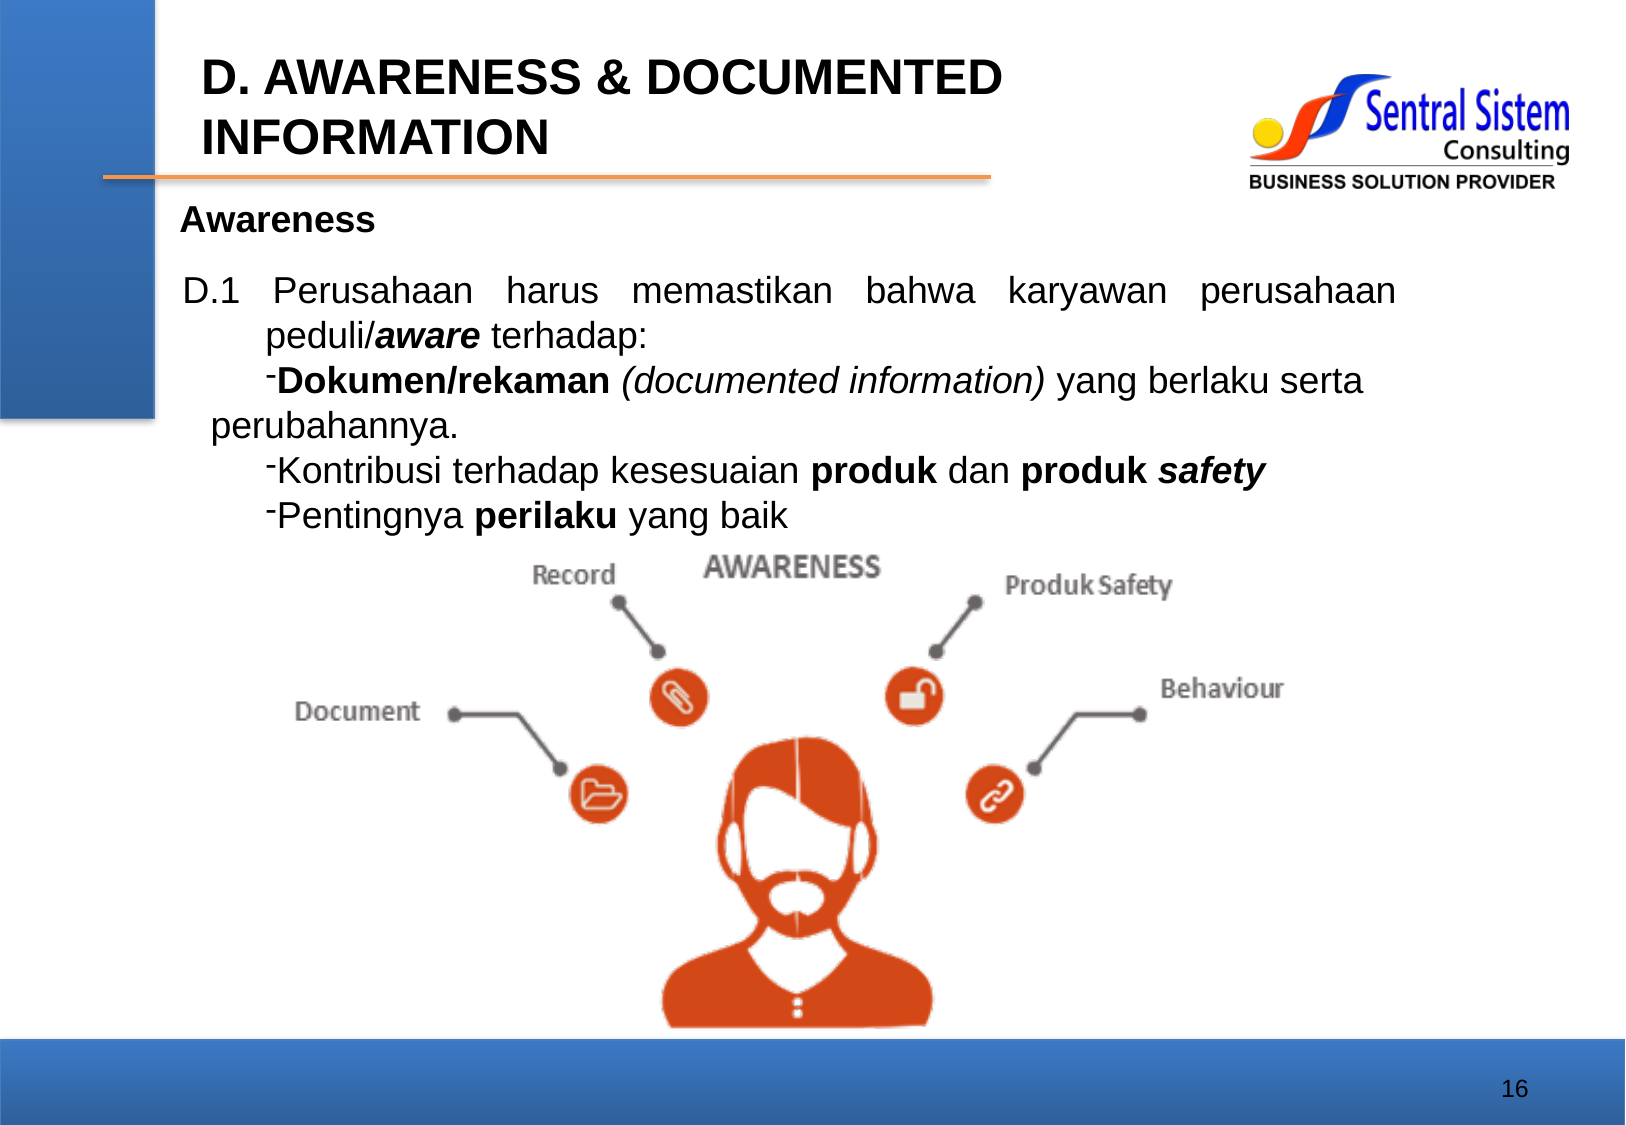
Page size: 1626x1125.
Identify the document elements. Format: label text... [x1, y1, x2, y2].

text_box Awareness D.1 Perusahaan harus memastikan bahwa karyawan perusahaan peduli/aware terhadap: Dokumen/rekaman (documented information) yang berlaku serta perubahannya. Kontribusi terhadap kesesuaian produk dan produk safety Pentingnya perilaku yang baik [177, 194, 1613, 550]
slide_number 16 [1164, 1065, 1544, 1125]
text_box [0, 1039, 1625, 1125]
text_box D. AWARENESS & DOCUMENTED INFORMATION [186, 37, 1225, 173]
text_box [0, 0, 155, 419]
picture [1248, 73, 1570, 189]
picture [276, 537, 1301, 1031]
